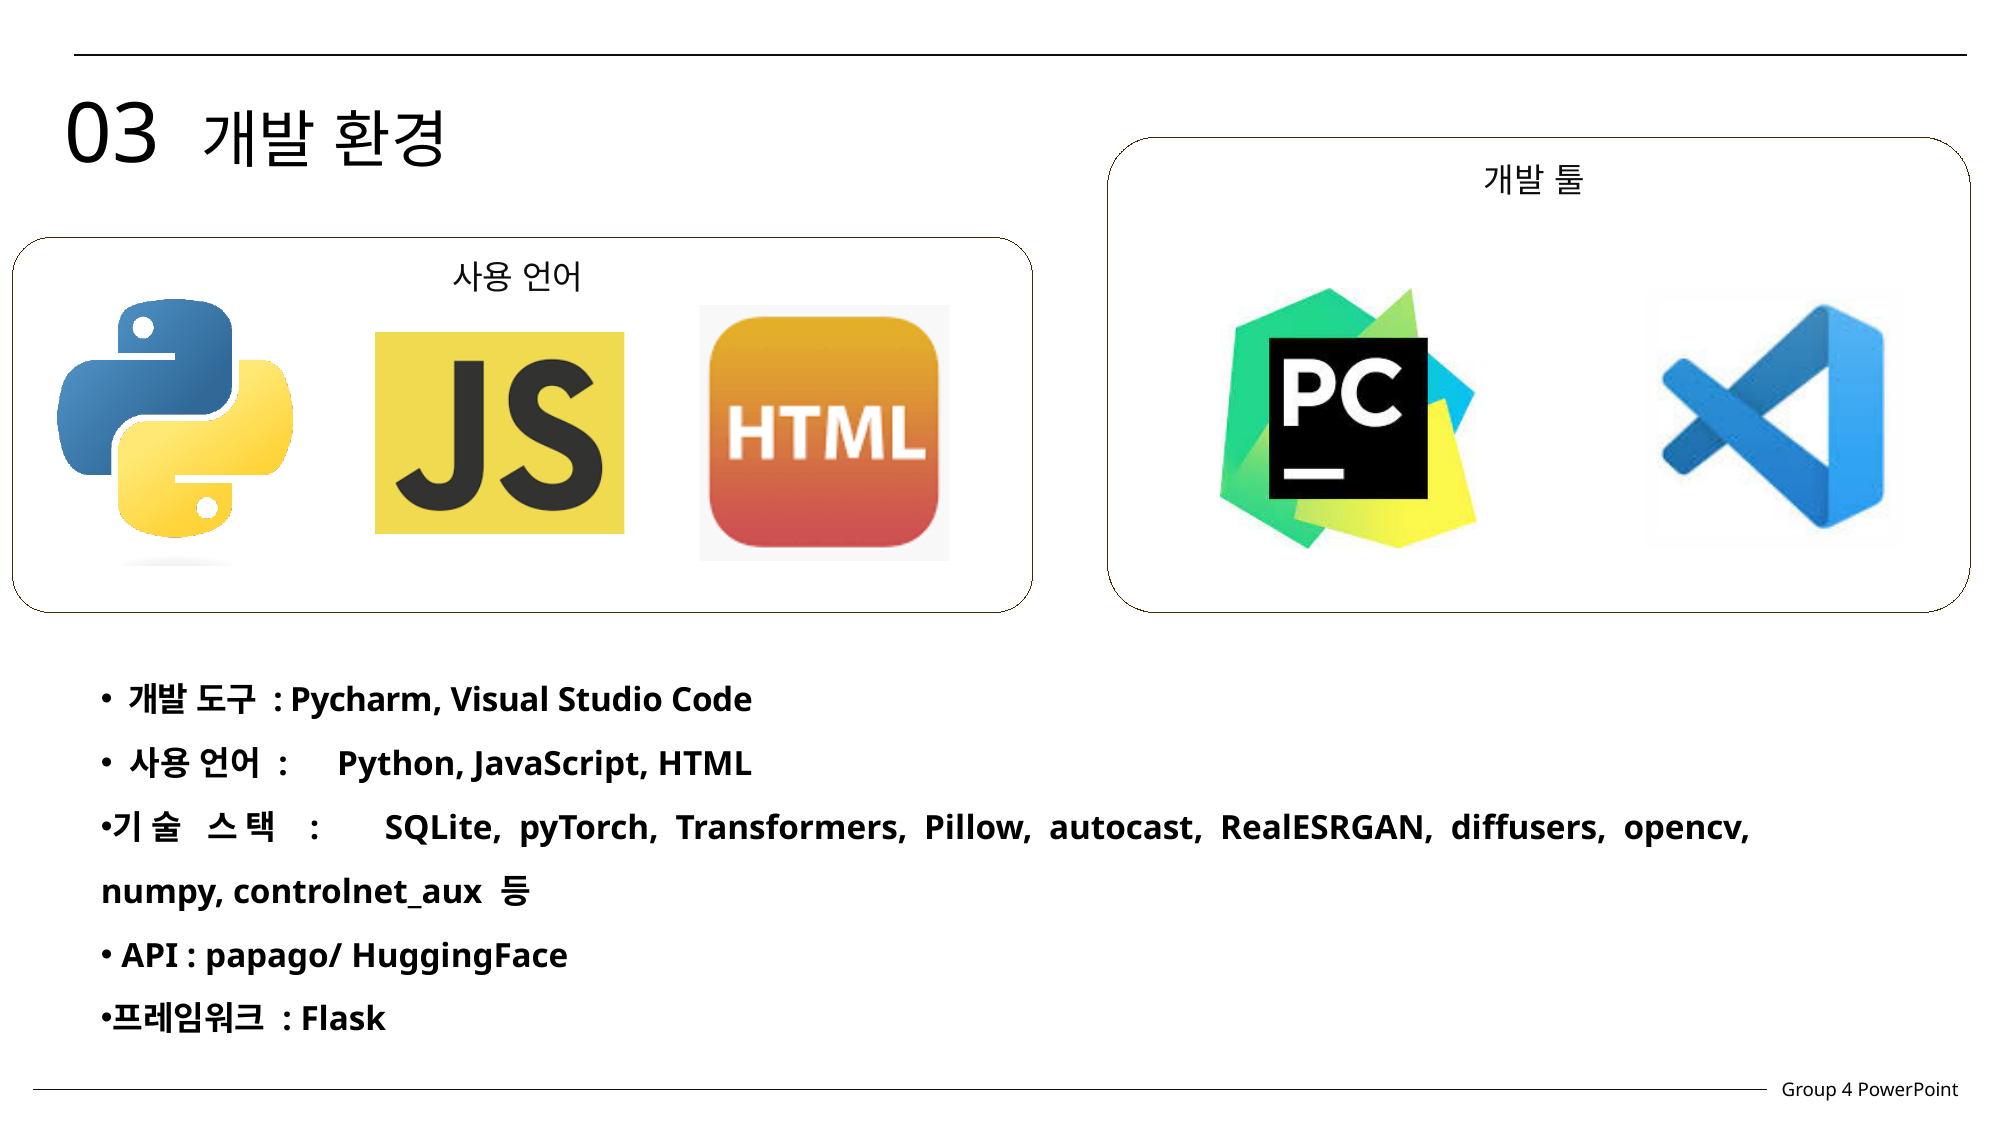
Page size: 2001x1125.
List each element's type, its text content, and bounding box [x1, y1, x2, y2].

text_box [12, 237, 1033, 613]
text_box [1107, 137, 1971, 613]
text_box 개발 도구 : Pycharm, Visual Studio Code 사용 언어 : Python, JavaScript, HTML 기술 스택 : SQLite, pyTorch, Transformers, Pillow, autocast, RealESRGAN, diffusers, opencv, numpy, controlnet_aux 등 API : papago/ HuggingFace 프레임워크 : Flask [73, 634, 1780, 1054]
text_box 03 개발 환경 [50, 71, 825, 187]
text_box Group 4 PowerPoint [1767, 1069, 1989, 1125]
